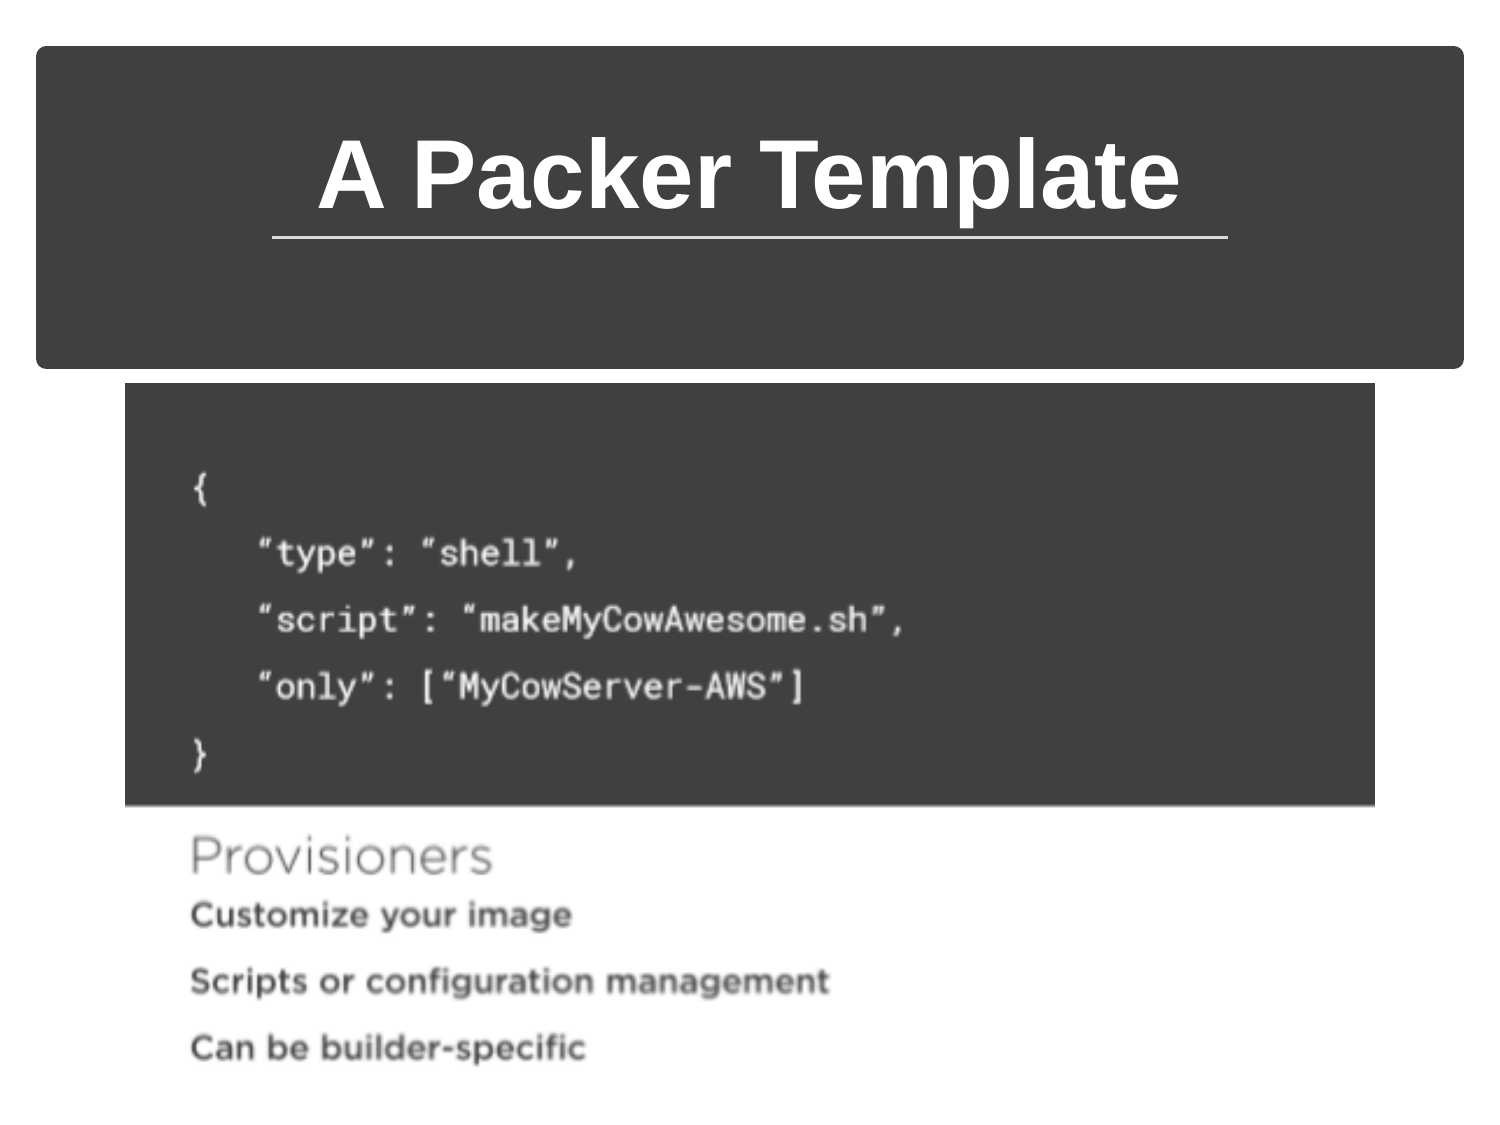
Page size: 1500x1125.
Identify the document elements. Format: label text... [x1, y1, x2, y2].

title A Packer Template [64, 56, 1436, 238]
picture [124, 383, 1376, 1125]
text_box [44, 54, 1456, 361]
